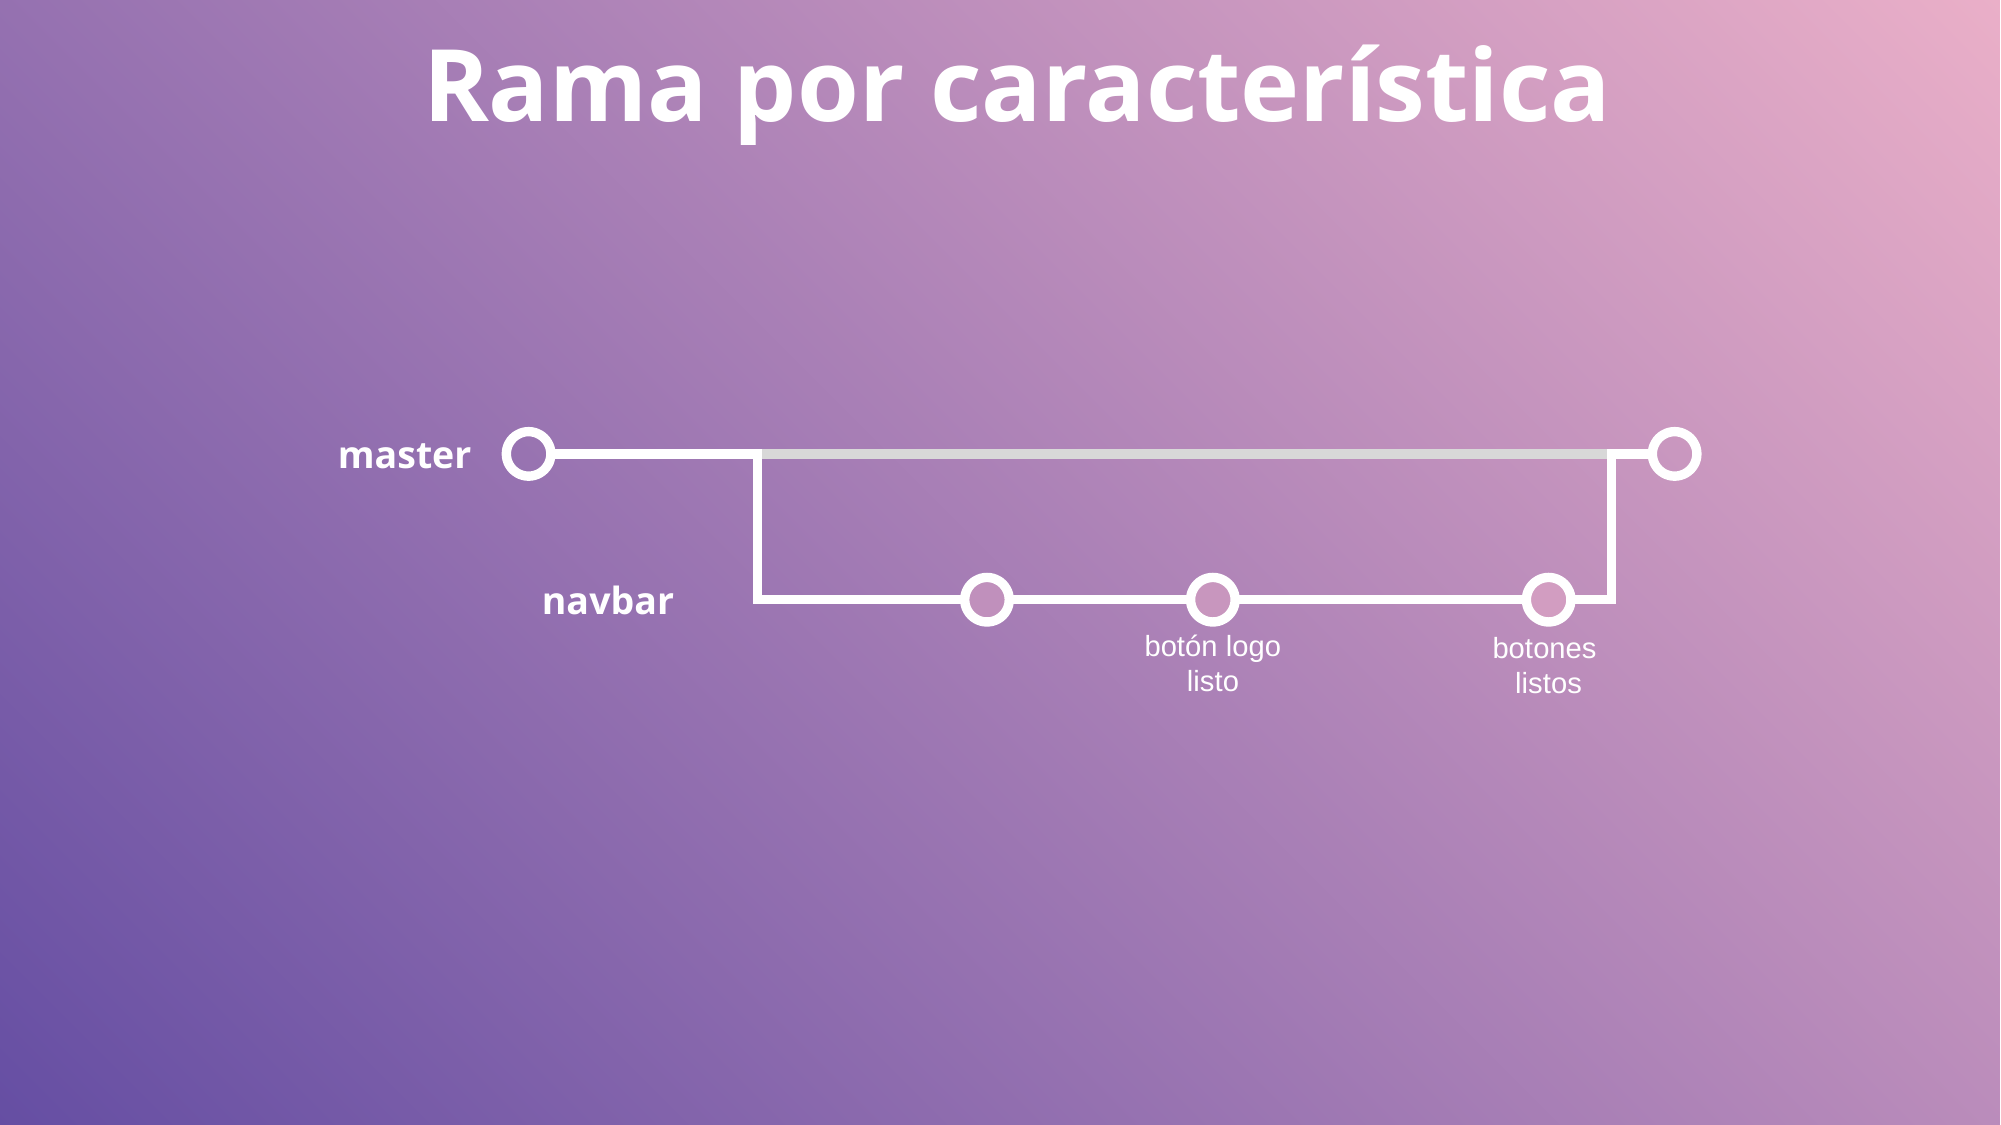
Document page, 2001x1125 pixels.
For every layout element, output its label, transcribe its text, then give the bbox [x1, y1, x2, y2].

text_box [302, 423, 1698, 709]
text_box Rama por característica [90, 14, 1946, 131]
